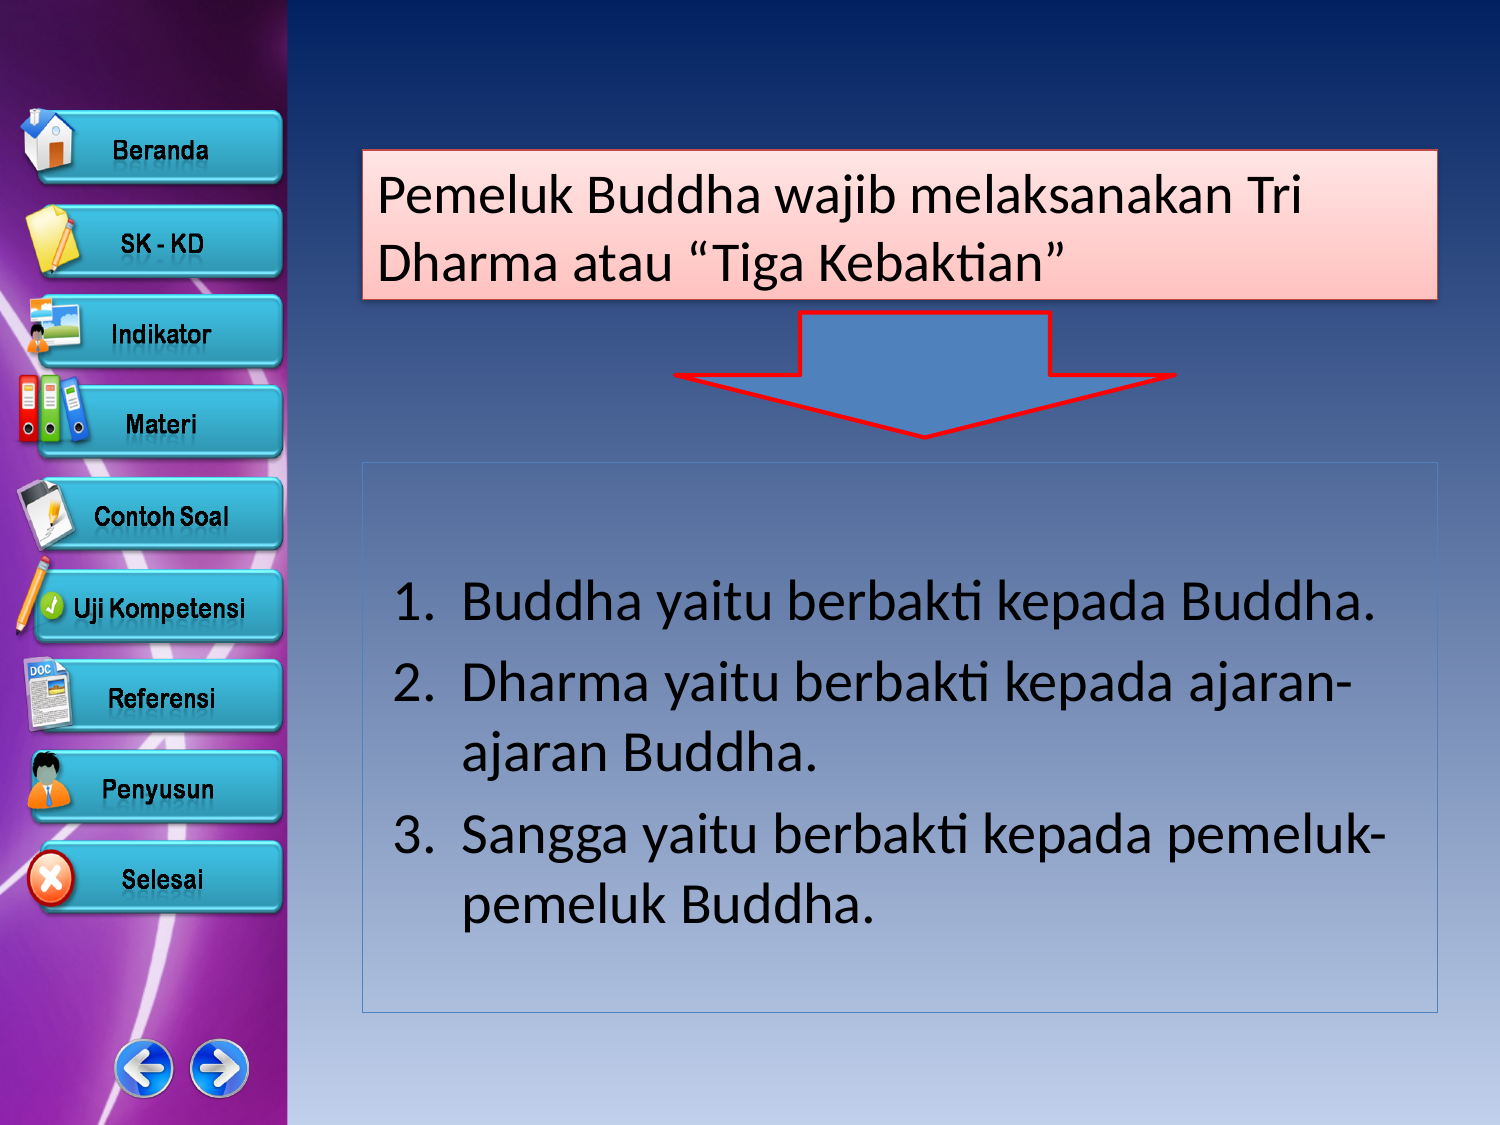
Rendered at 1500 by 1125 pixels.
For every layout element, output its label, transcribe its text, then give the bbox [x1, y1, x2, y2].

picture [0, 0, 288, 1125]
text_box Pemeluk Buddha wajib melaksanakan Tri Dharma atau “Tiga Kebaktian” [362, 149, 1438, 300]
list Buddha yaitu berbakti kepada Buddha. Dharma yaitu berbakti kepada ajaran-ajaran Buddha. Sangga yaitu berbakti kepada pemeluk-pemeluk Buddha. [362, 462, 1438, 1013]
text_box [672, 310, 1178, 440]
